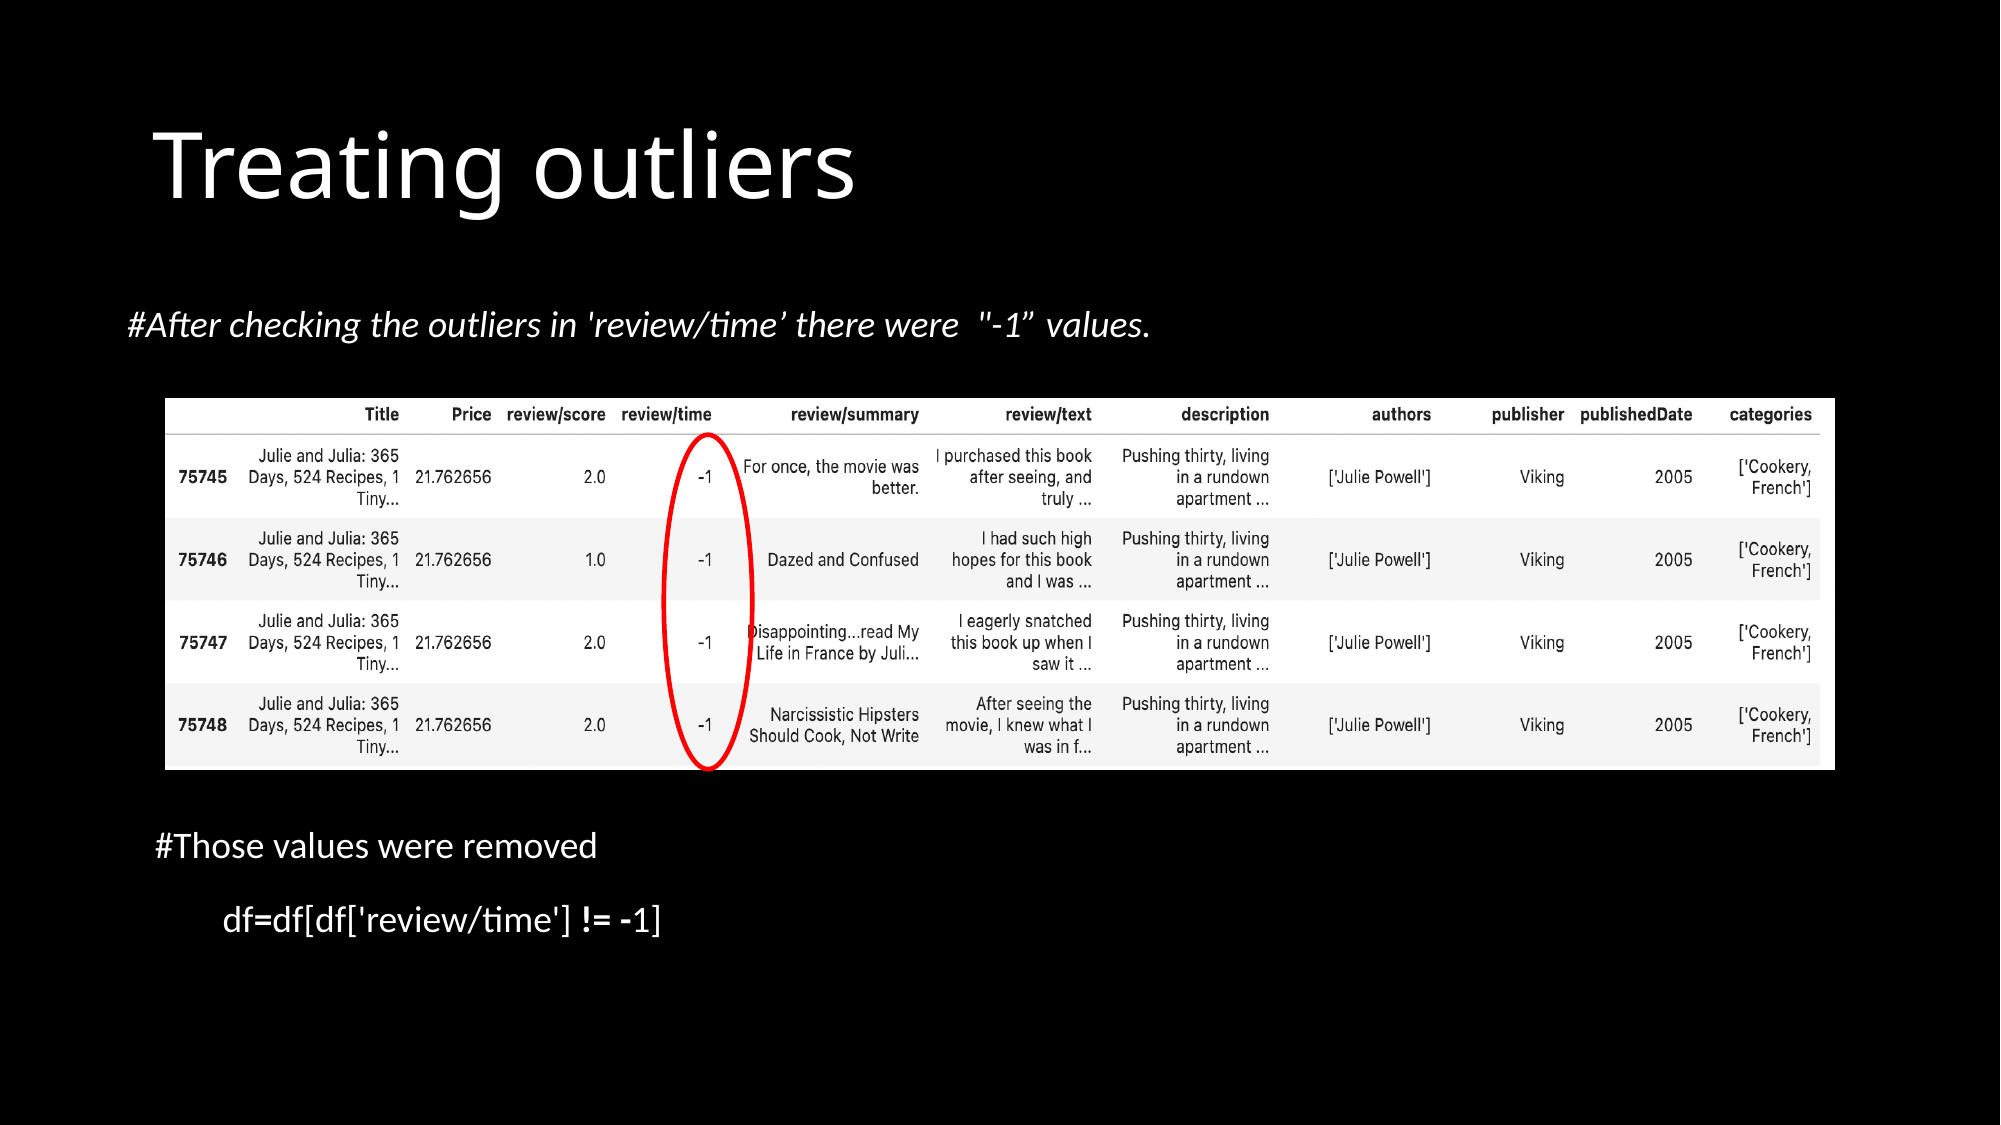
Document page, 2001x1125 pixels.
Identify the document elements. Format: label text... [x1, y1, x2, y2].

text_box df=df[df['review/time'] != -1] [207, 888, 1209, 948]
text_box #After checking the outliers in 'review/time’ there were "-1” values. [112, 292, 1888, 352]
text_box #Those values were removed [140, 813, 623, 874]
picture [165, 398, 1835, 770]
title Treating outliers [137, 59, 1863, 278]
